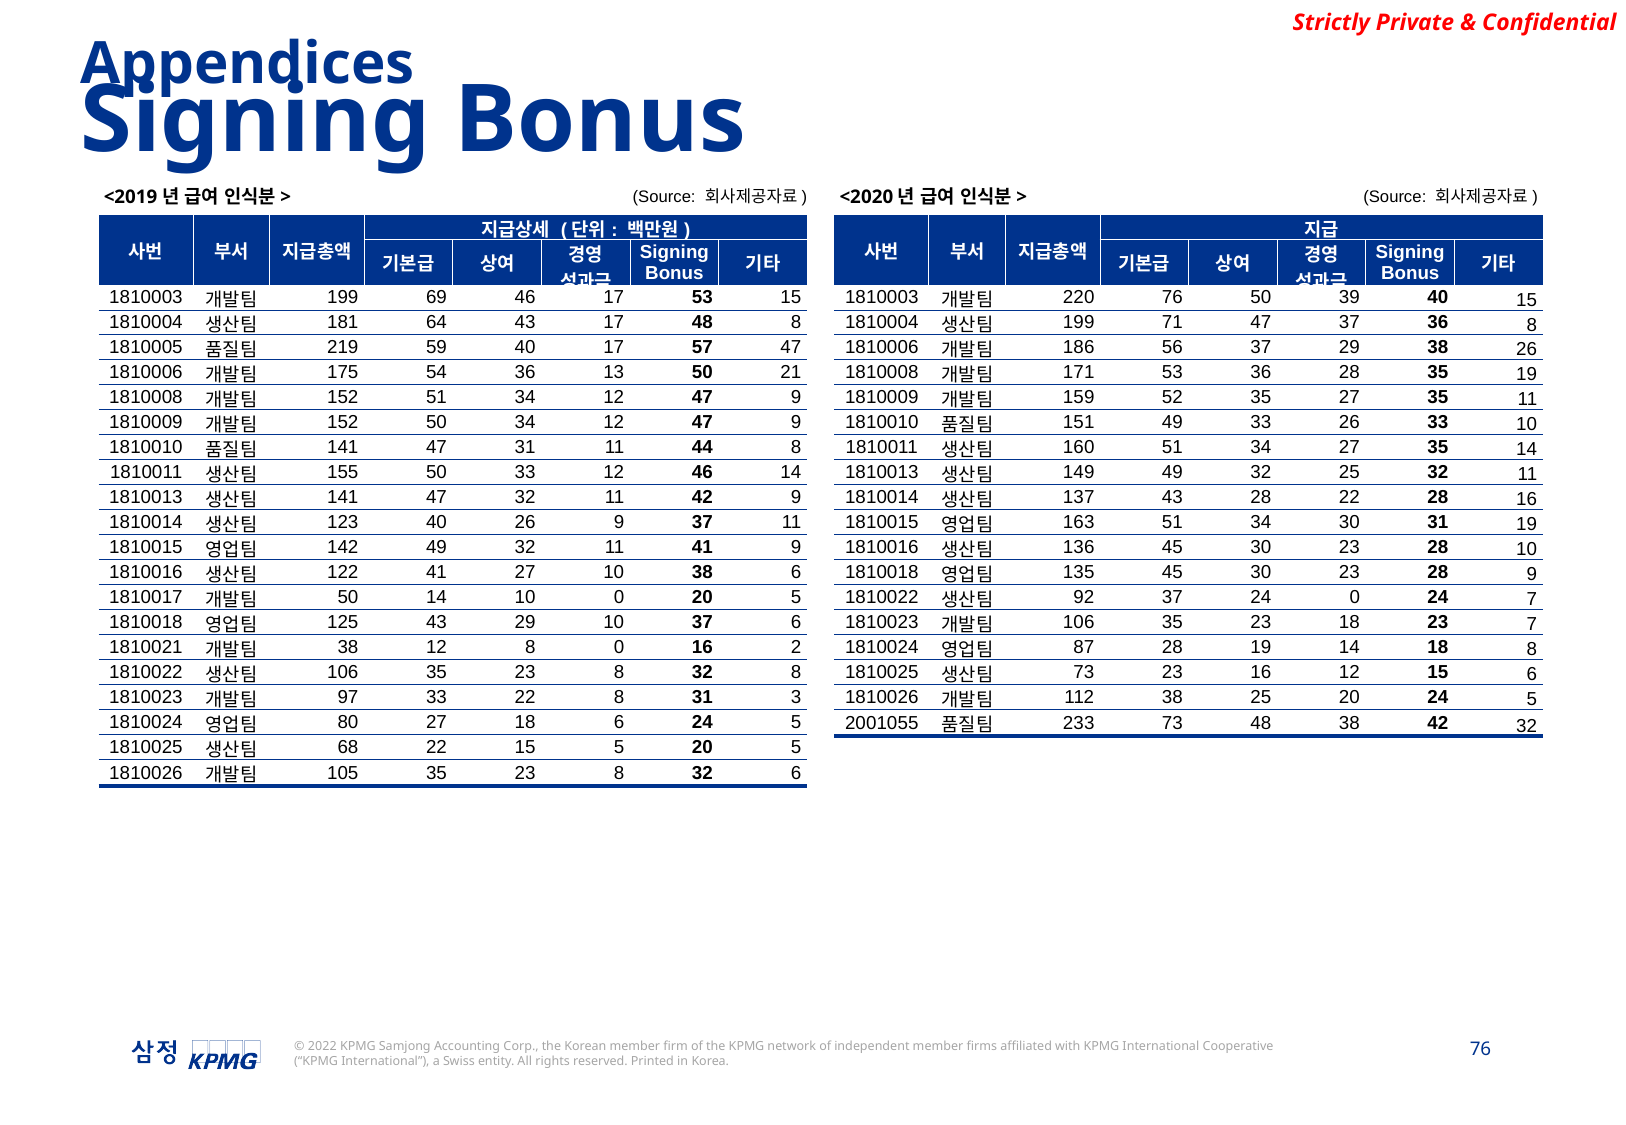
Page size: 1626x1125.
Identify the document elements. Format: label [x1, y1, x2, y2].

table_cell [834, 635, 1543, 659]
picture [129, 1038, 263, 1071]
table_cell [834, 685, 1543, 709]
table_cell [834, 585, 1543, 609]
table_cell [99, 760, 807, 784]
table_header [929, 215, 1005, 285]
table_cell [834, 535, 1543, 559]
table_header [1101, 215, 1543, 239]
table_cell [99, 635, 807, 659]
table_header [270, 215, 364, 285]
table_header [194, 215, 269, 285]
table_cell [99, 685, 807, 709]
table_cell [99, 311, 807, 334]
table_cell [834, 385, 1543, 409]
table_cell [99, 560, 807, 584]
table_cell [99, 585, 807, 609]
table_cell [99, 660, 807, 684]
table_header [99, 215, 193, 285]
table_cell [834, 710, 1543, 734]
table_cell [834, 485, 1543, 509]
table_cell [99, 460, 807, 484]
table_cell [834, 240, 1543, 310]
table_cell [834, 435, 1543, 459]
table_cell [99, 610, 807, 634]
table_cell [834, 360, 1543, 384]
table_cell [834, 460, 1543, 484]
table_cell [99, 735, 807, 759]
table_cell [834, 311, 1543, 334]
table_cell [834, 660, 1543, 684]
text_box [103, 184, 292, 208]
table_cell [834, 510, 1543, 534]
table_header [834, 215, 928, 285]
text_box [65, 37, 1543, 216]
table_cell [99, 240, 807, 310]
table_cell [99, 510, 807, 534]
table_cell [834, 410, 1543, 434]
text_box [839, 184, 1028, 208]
table_cell [834, 560, 1543, 584]
table_cell [99, 535, 807, 559]
table_cell [99, 485, 807, 509]
table_cell [99, 710, 807, 734]
table_header [365, 215, 807, 239]
table_cell [99, 435, 807, 459]
table_header [1006, 215, 1100, 285]
table_cell [99, 335, 807, 359]
table_cell [99, 360, 807, 384]
table_cell [99, 385, 807, 409]
table_cell [834, 335, 1543, 359]
table_cell [99, 410, 807, 434]
table_cell [834, 610, 1543, 634]
